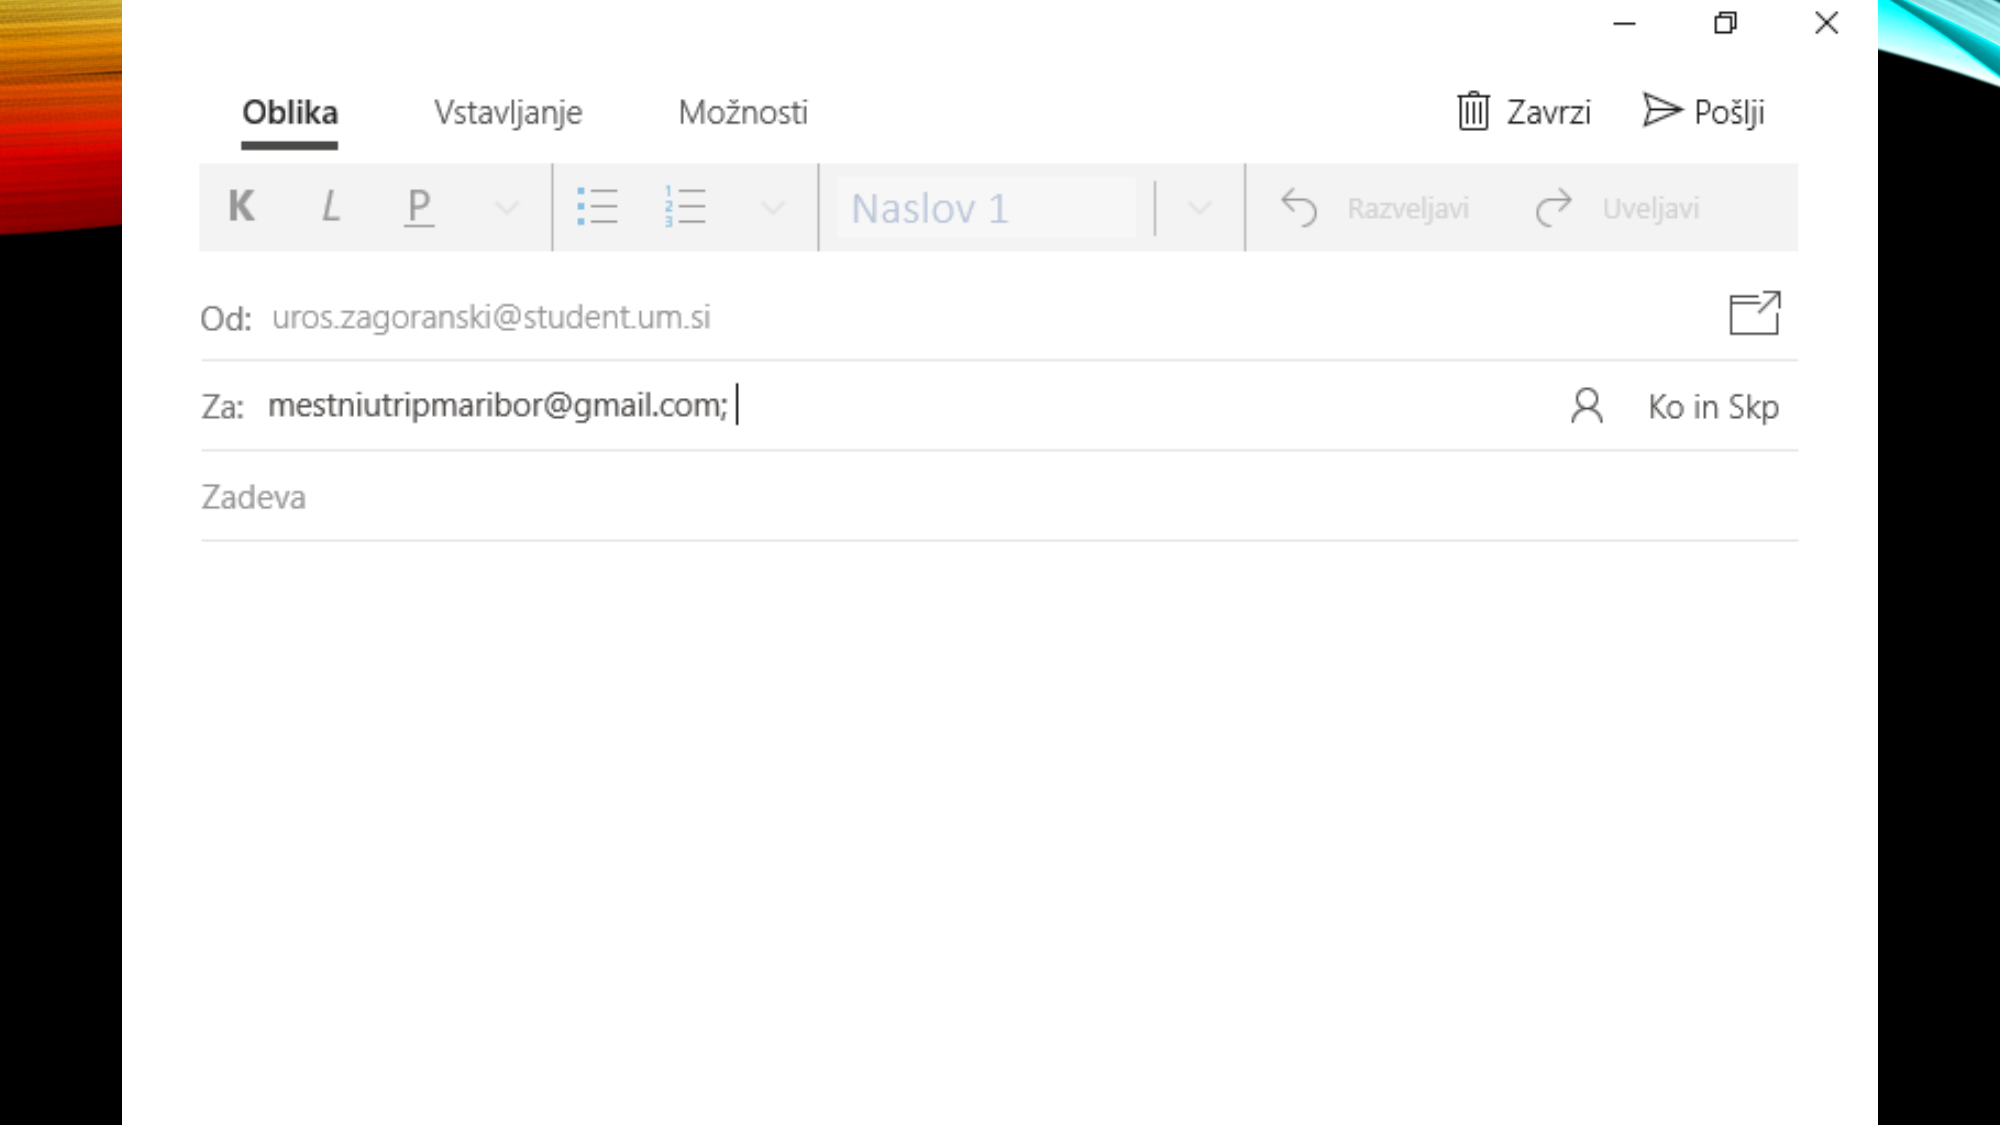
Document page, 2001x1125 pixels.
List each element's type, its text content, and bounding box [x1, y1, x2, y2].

picture [0, 0, 2000, 1125]
title Kontaktiraj in pošlji mail [1879, 83, 1888, 296]
